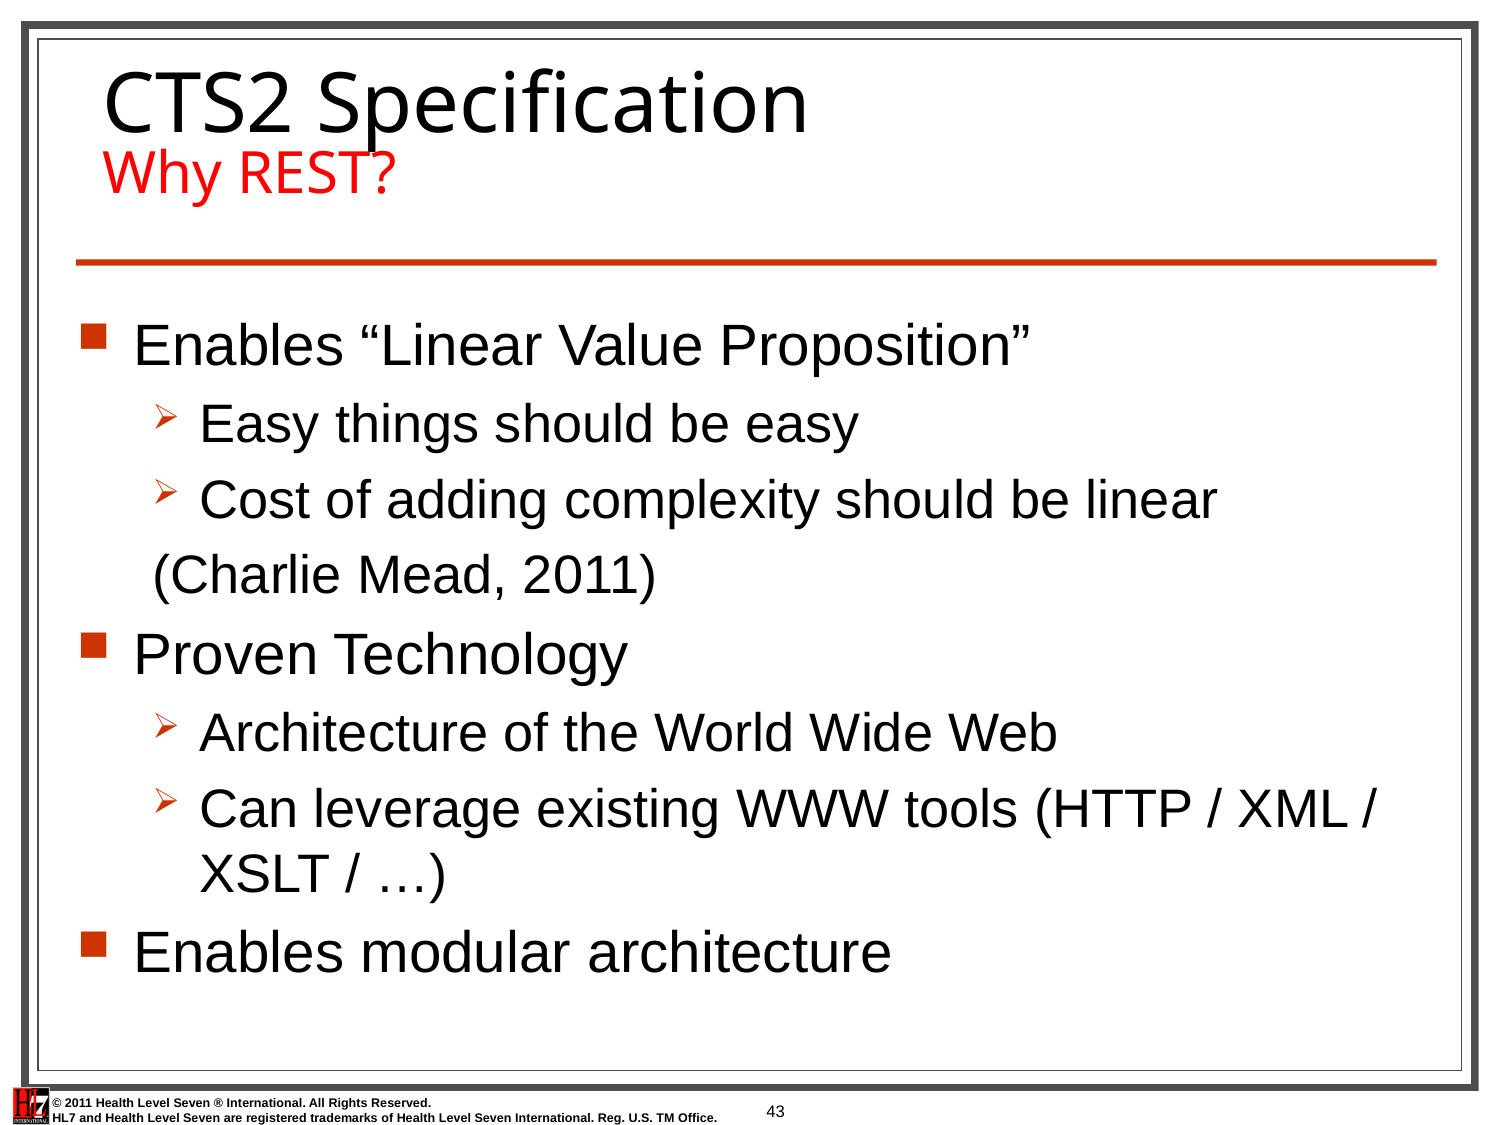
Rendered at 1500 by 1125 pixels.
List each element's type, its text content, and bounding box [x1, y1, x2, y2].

list Enables “Linear Value Proposition” Easy things should be easy Cost of adding complexity should be linear (Charlie Mead, 2011) Proven Technology Architecture of the World Wide Web Can leverage existing WWW tools (HTTP / XML / XSLT / …) Enables modular architecture [62, 299, 1438, 1026]
title CTS2 Specification Why REST? [87, 77, 1426, 213]
picture [12, 1087, 50, 1125]
slide_number 43 [712, 1071, 801, 1125]
